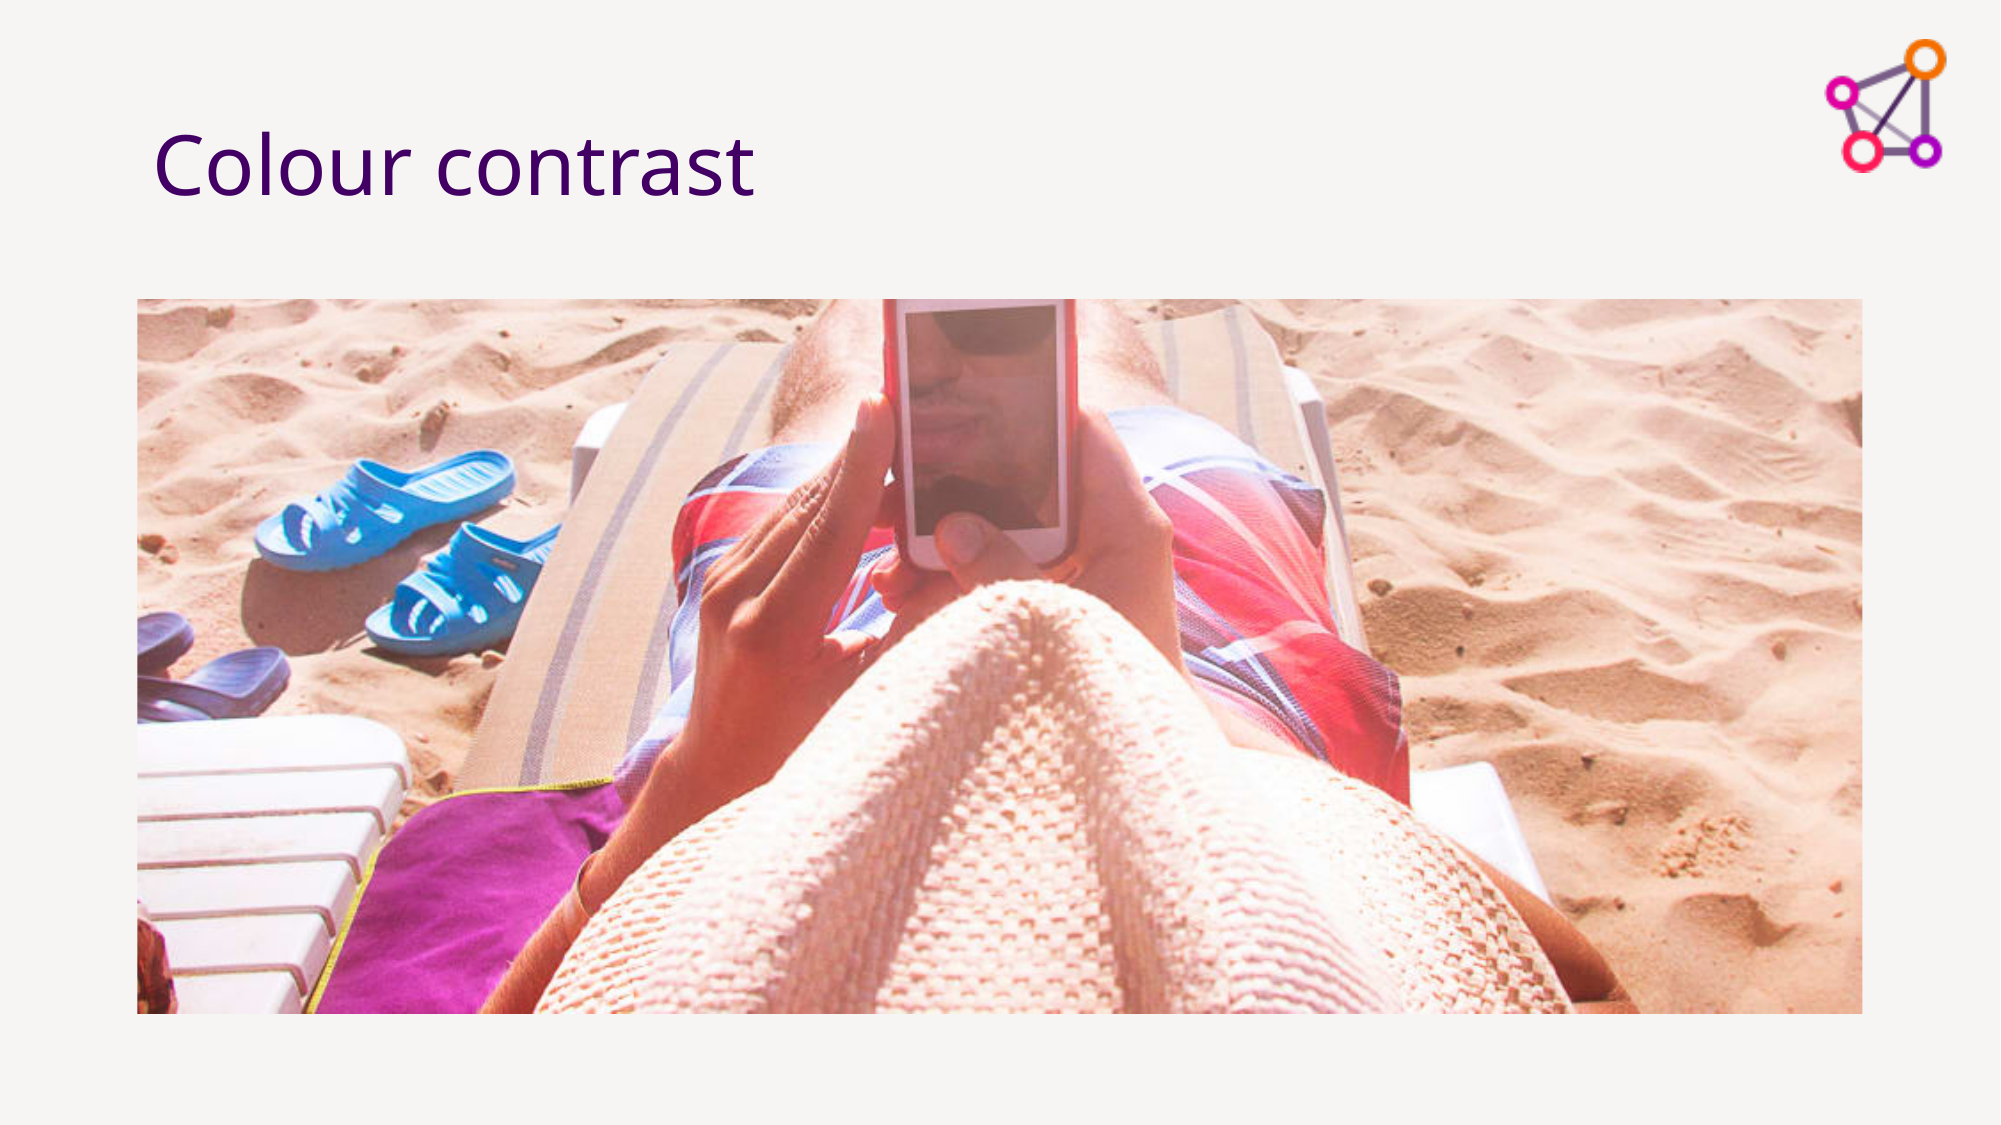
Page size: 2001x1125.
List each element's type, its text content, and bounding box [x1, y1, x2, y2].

picture [1821, 39, 1955, 173]
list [137, 299, 1863, 1014]
title Colour contrast [137, 59, 1863, 278]
